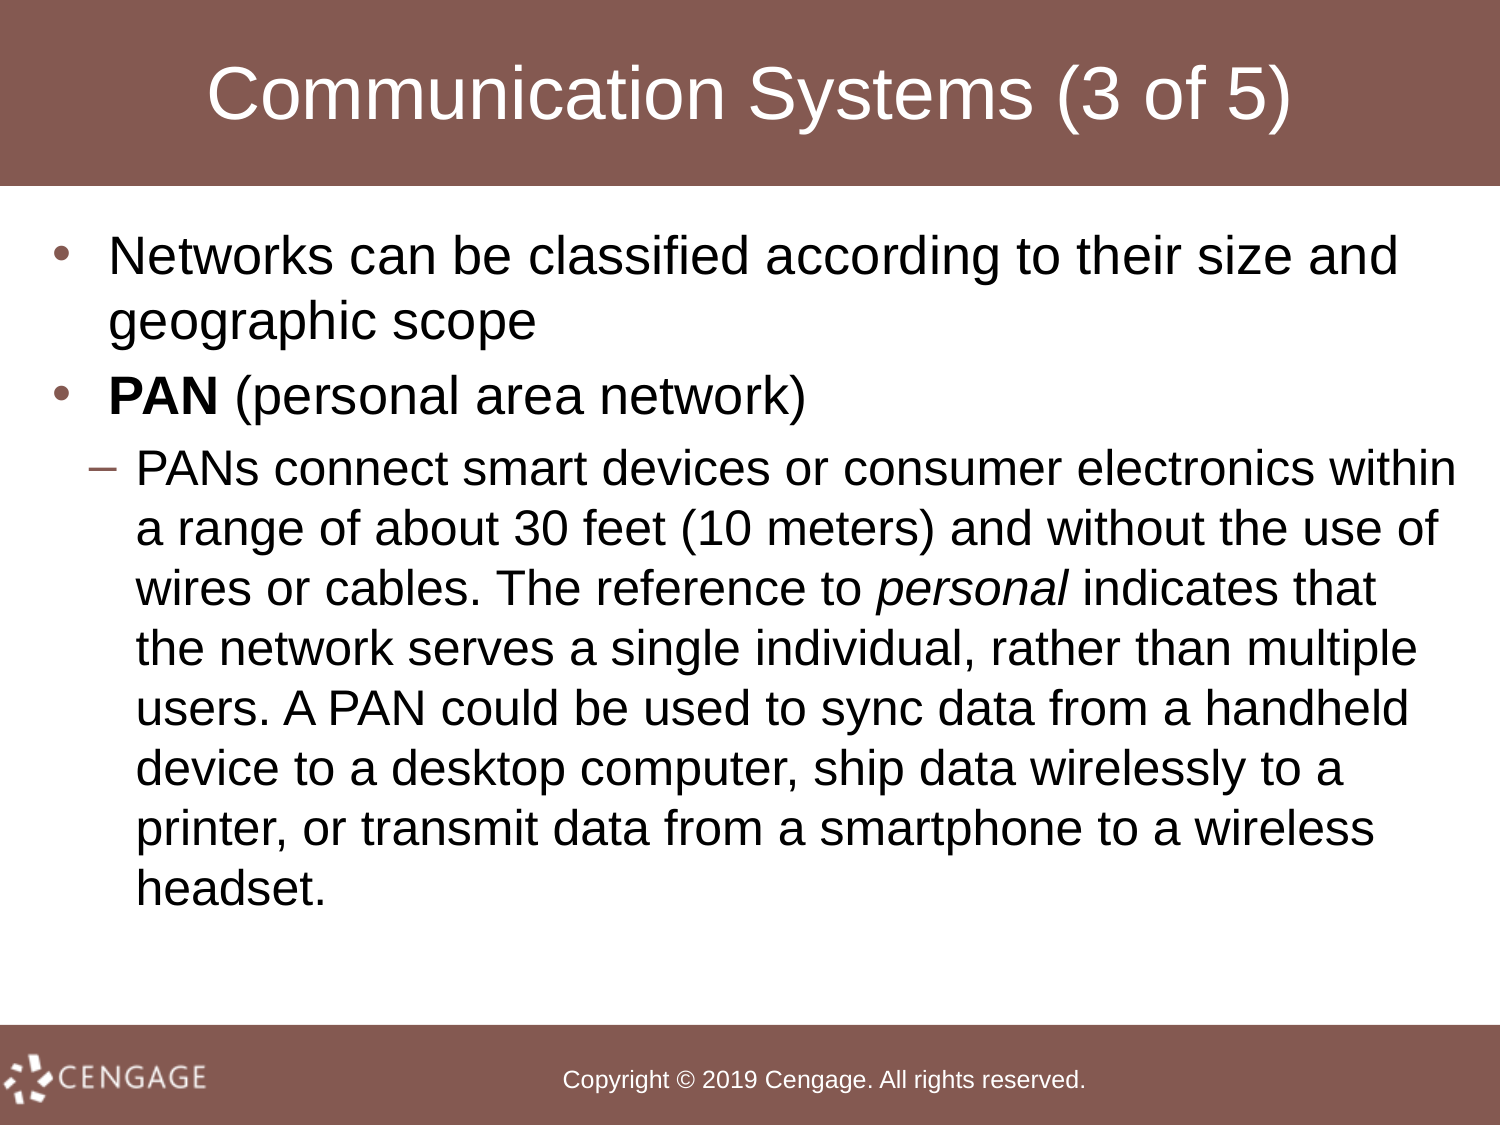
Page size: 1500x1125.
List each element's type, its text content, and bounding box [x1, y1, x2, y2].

list Networks can be classified according to their size and geographic scope PAN (personal area network) PANs connect smart devices or consumer electronics within a range of about 30 feet (10 meters) and without the use of wires or cables. The reference to personal indicates that the network serves a single individual, rather than multiple users. A PAN could be used to sync data from a handheld device to a desktop computer, ship data wirelessly to a printer, or transmit data from a smartphone to a wireless headset. [37, 212, 1475, 1005]
picture [0, 1051, 211, 1106]
title Communication Systems (3 of 5) [75, 4, 1425, 175]
